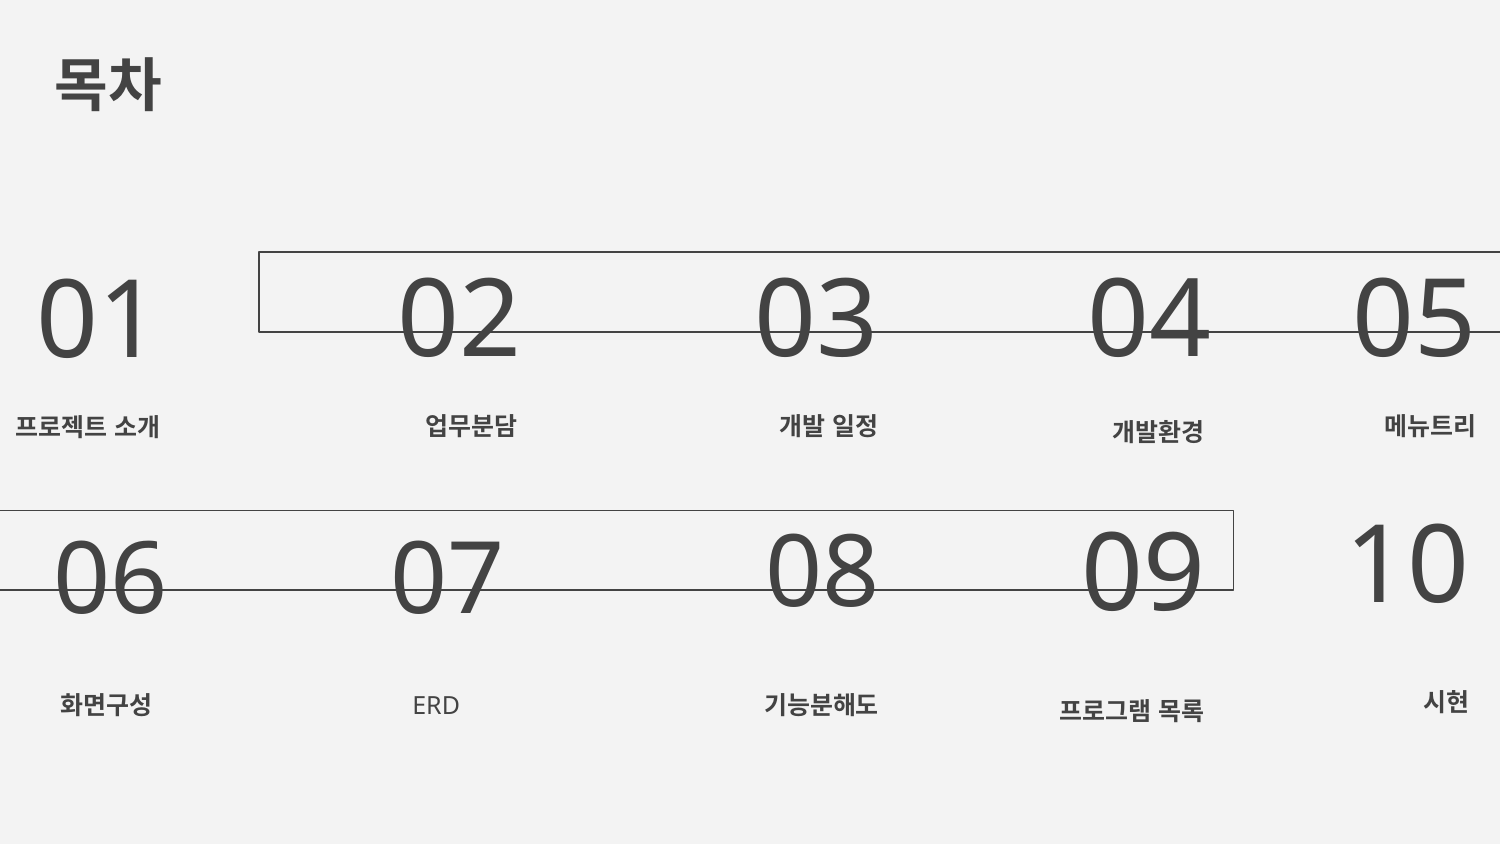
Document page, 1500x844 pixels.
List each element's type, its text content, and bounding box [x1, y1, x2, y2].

title 07 [375, 525, 664, 621]
title 업무분담 [163, 360, 533, 456]
title 기능분해도 [749, 639, 911, 735]
title 01 [0, 266, 176, 362]
text_box 09 [895, 513, 1221, 621]
text_box 프로그램 목록 [952, 633, 1220, 741]
title 화면구성 [45, 640, 238, 736]
text_box 메뉴트리 [1254, 361, 1492, 456]
text_box 10 [1196, 511, 1485, 607]
title 02 [248, 265, 537, 361]
title 개발 일정 [656, 361, 894, 456]
title 06 [38, 525, 327, 621]
text_box 개발환경 [952, 367, 1220, 462]
title 프로젝트 소개 [0, 362, 176, 457]
title ERD [397, 639, 583, 735]
title 03 [606, 265, 894, 361]
text_box 05 [1203, 265, 1492, 361]
text_box 04 [901, 259, 1227, 367]
text_box 시현 [1247, 636, 1485, 732]
title 08 [750, 519, 895, 615]
title 목차 [39, 33, 308, 129]
